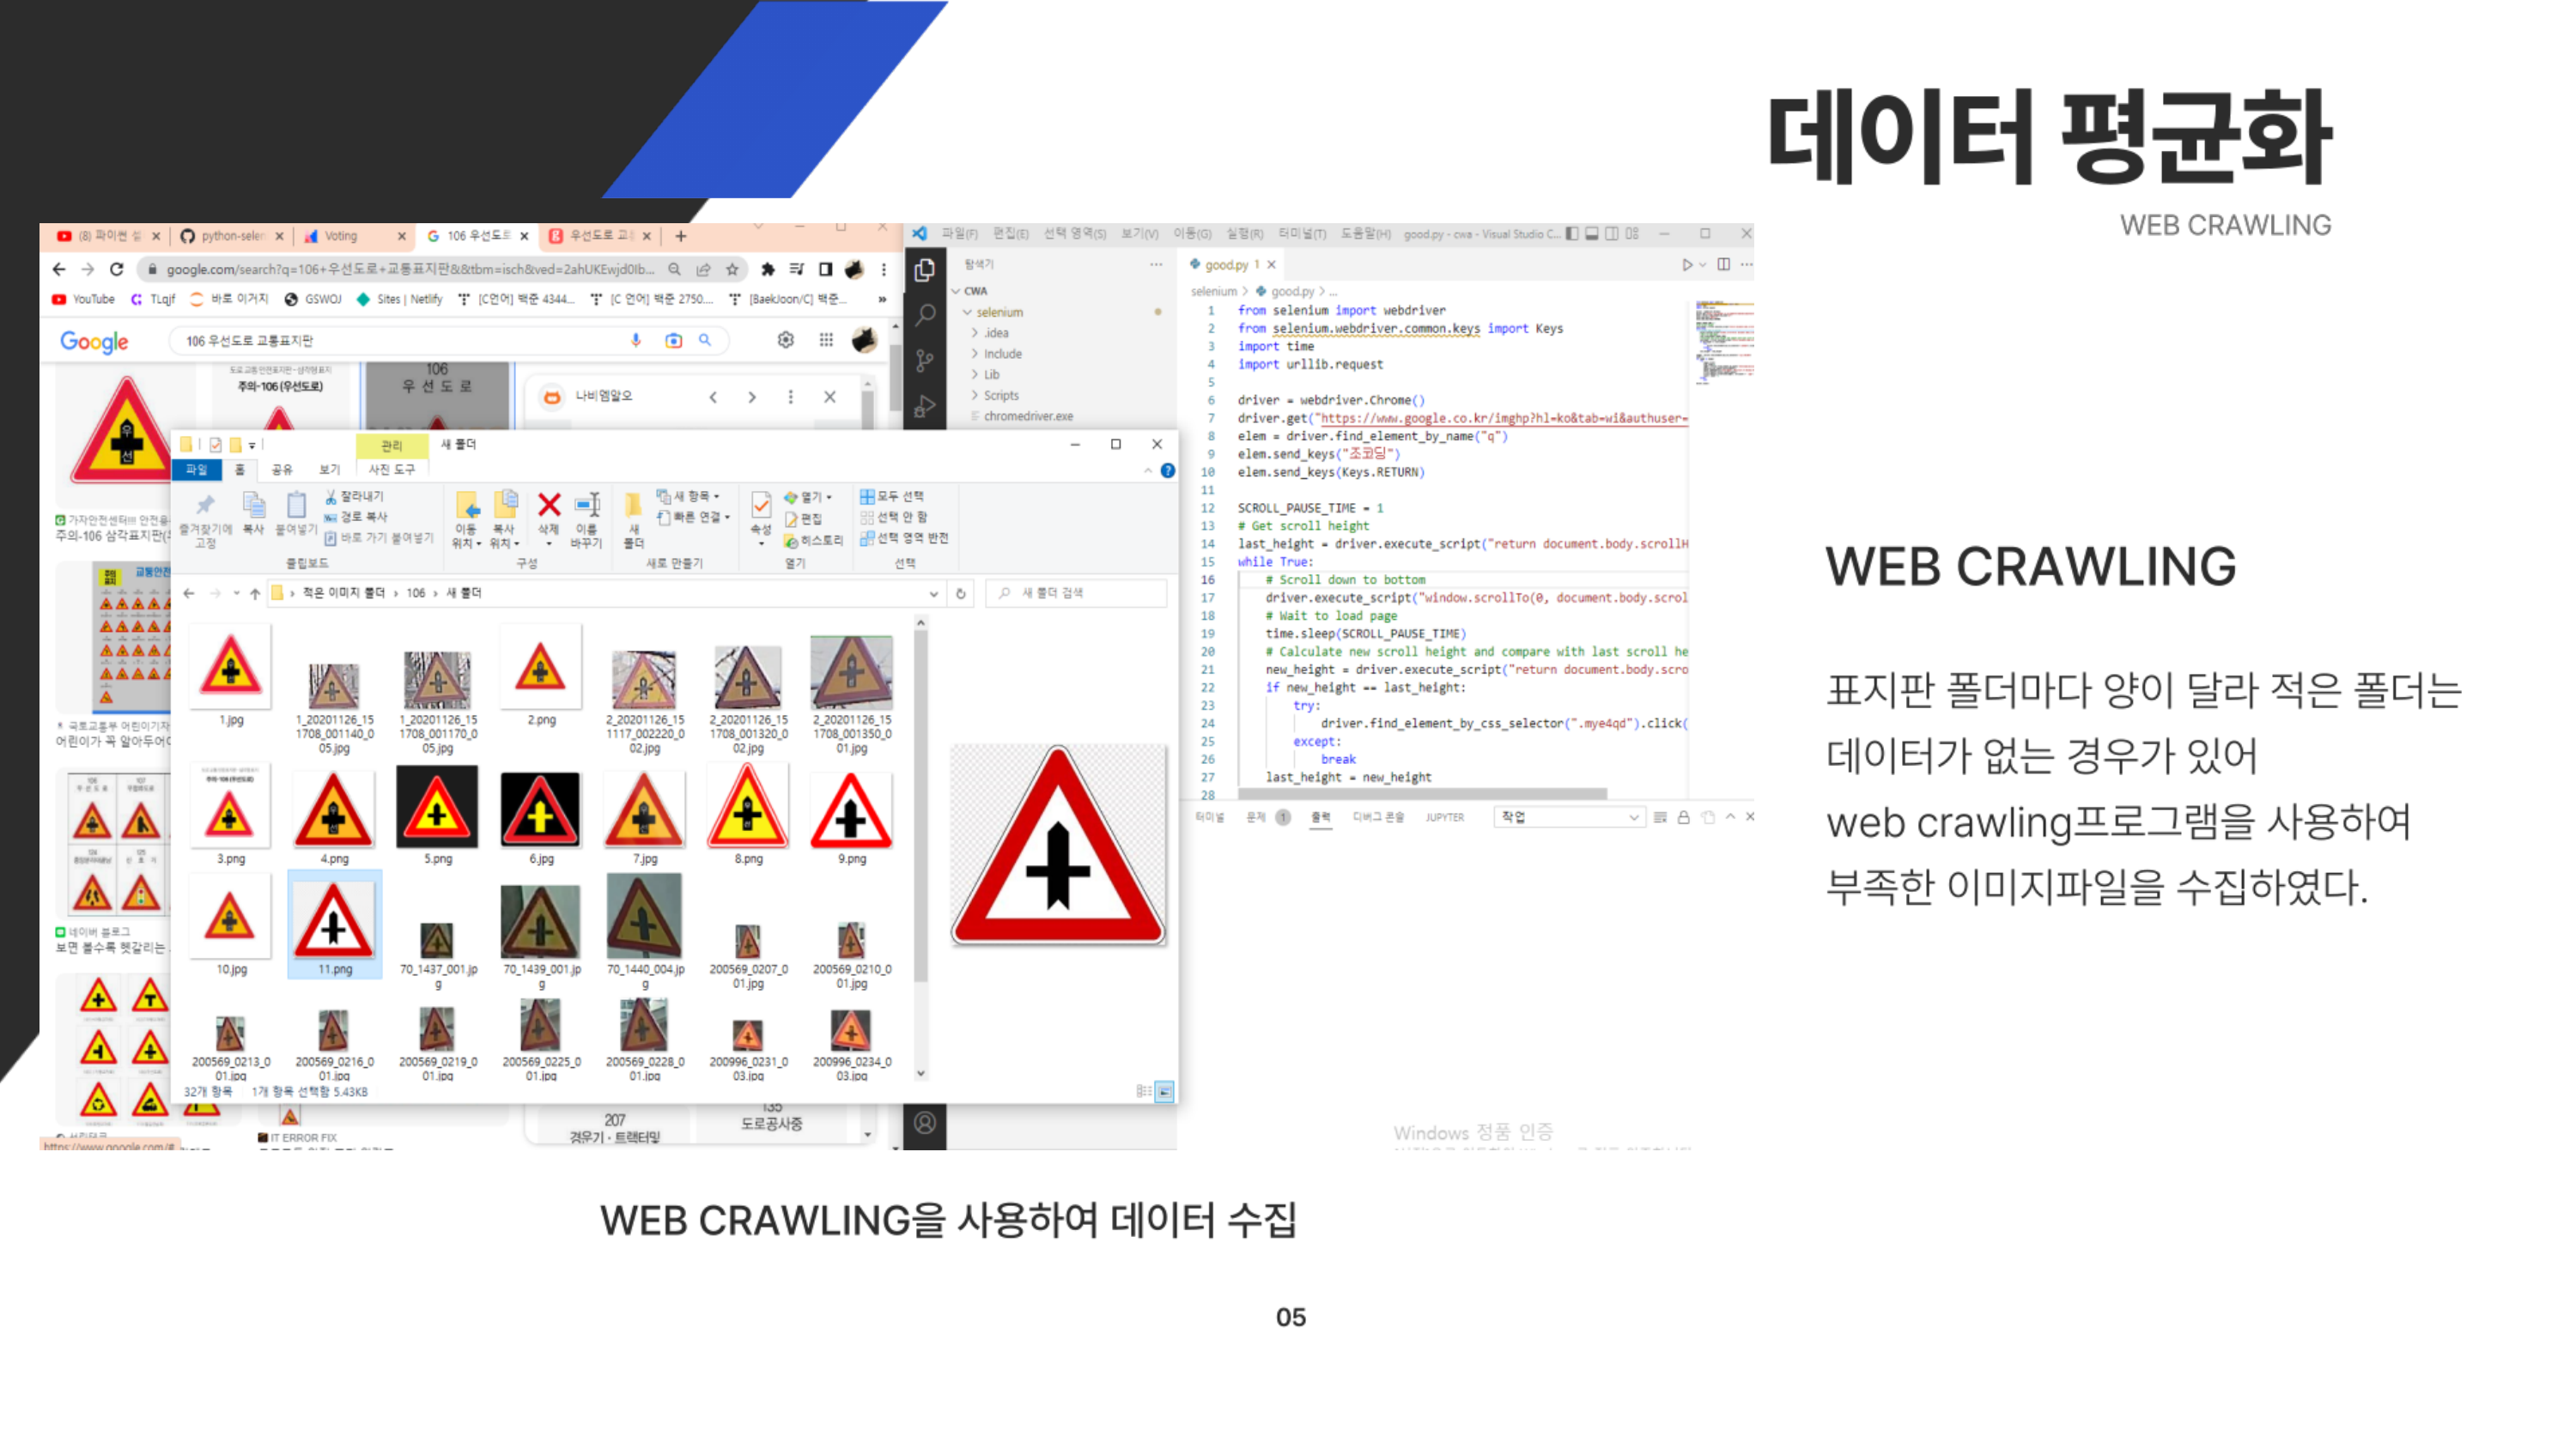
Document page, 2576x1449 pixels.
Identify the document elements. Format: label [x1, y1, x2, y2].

text_box [39, 223, 1754, 1150]
picture [1191, 1296, 1318, 1344]
text_box [0, 0, 957, 1252]
picture [1819, 656, 2494, 937]
text_box [599, 0, 950, 198]
picture [593, 1186, 1318, 1270]
picture [1467, 47, 2384, 256]
picture [1817, 521, 2263, 633]
